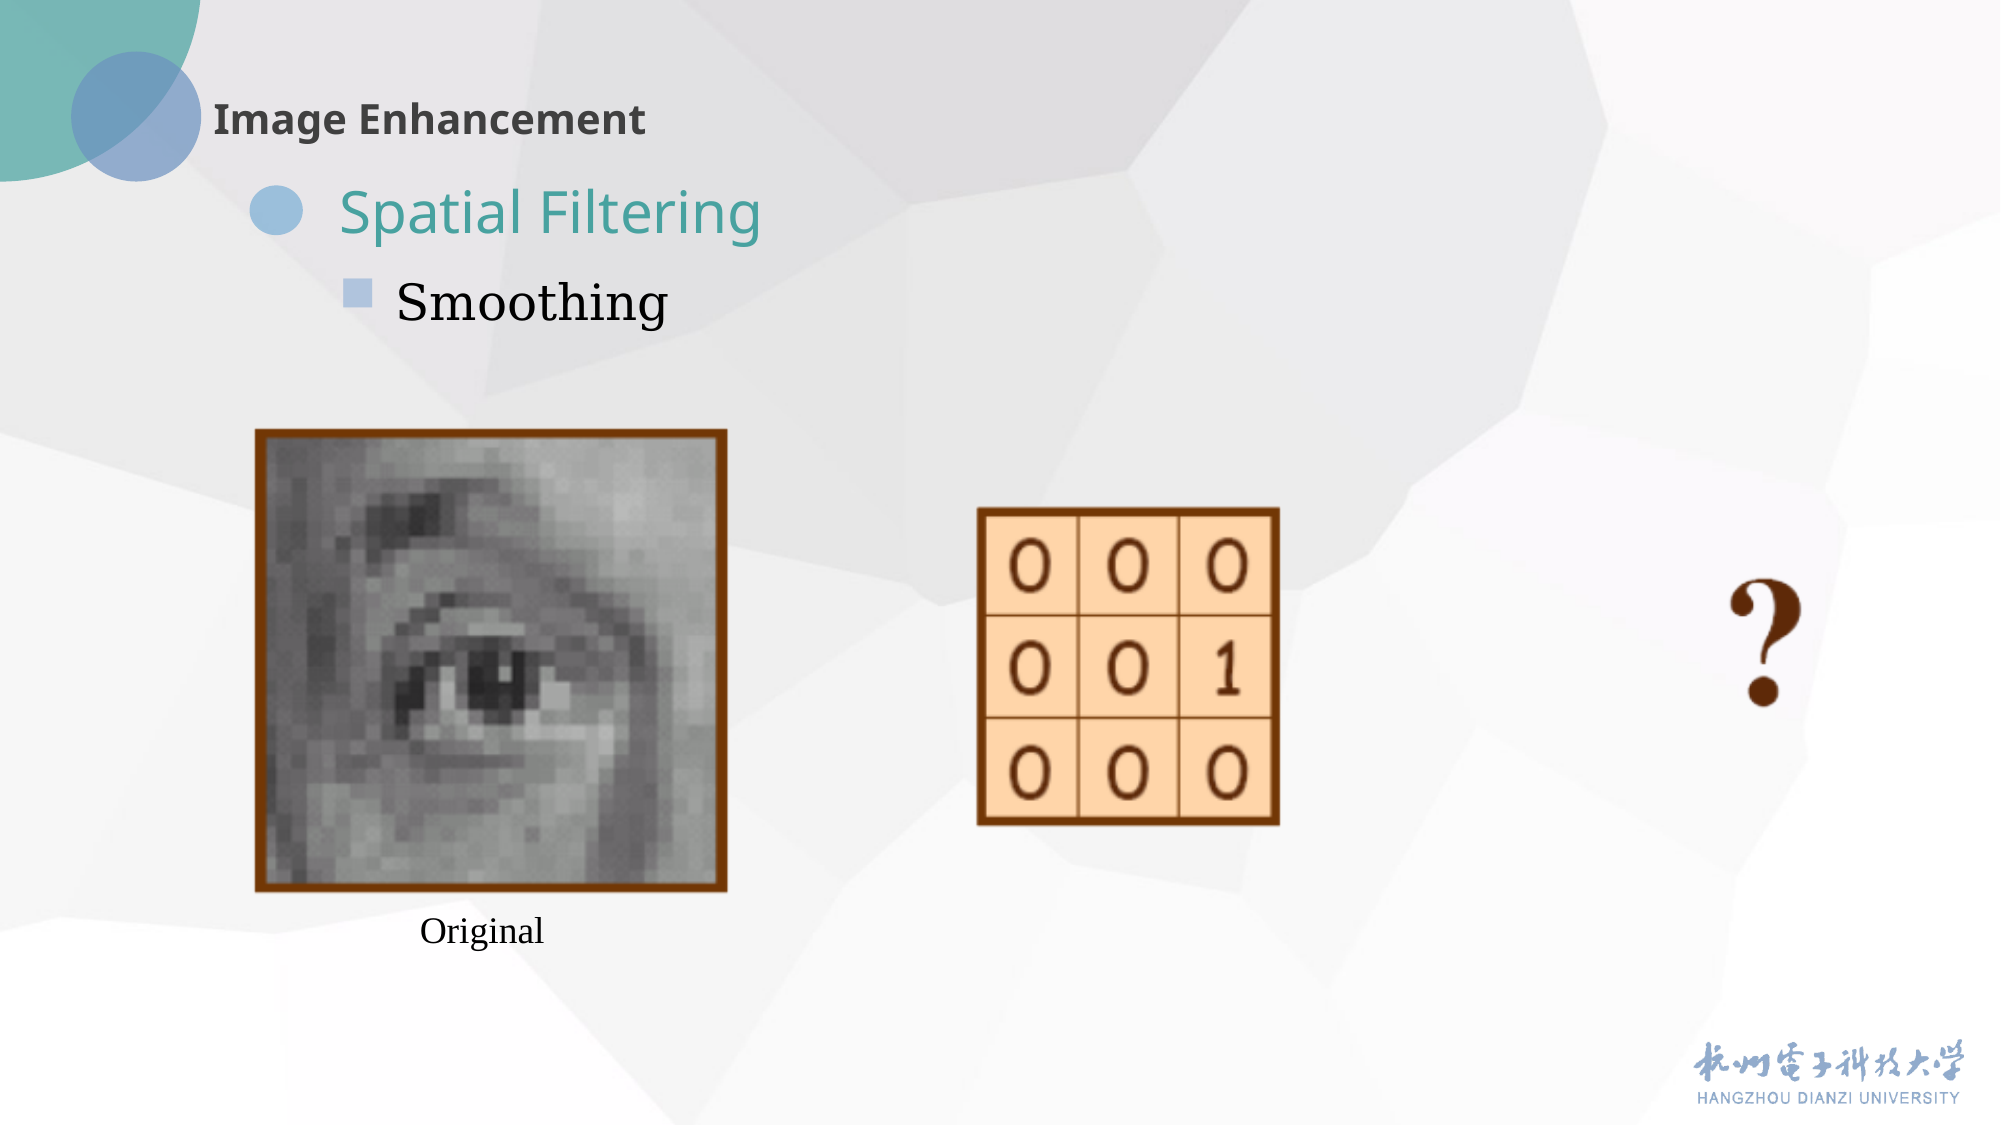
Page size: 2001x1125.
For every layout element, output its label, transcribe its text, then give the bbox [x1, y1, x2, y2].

picture [0, 0, 2001, 1125]
text_box Smoothing [324, 262, 1426, 338]
text_box [248, 184, 304, 237]
text_box [0, 0, 202, 183]
text_box [70, 50, 203, 183]
text_box Original [405, 899, 642, 959]
text_box Spatial Filtering [324, 167, 1717, 253]
